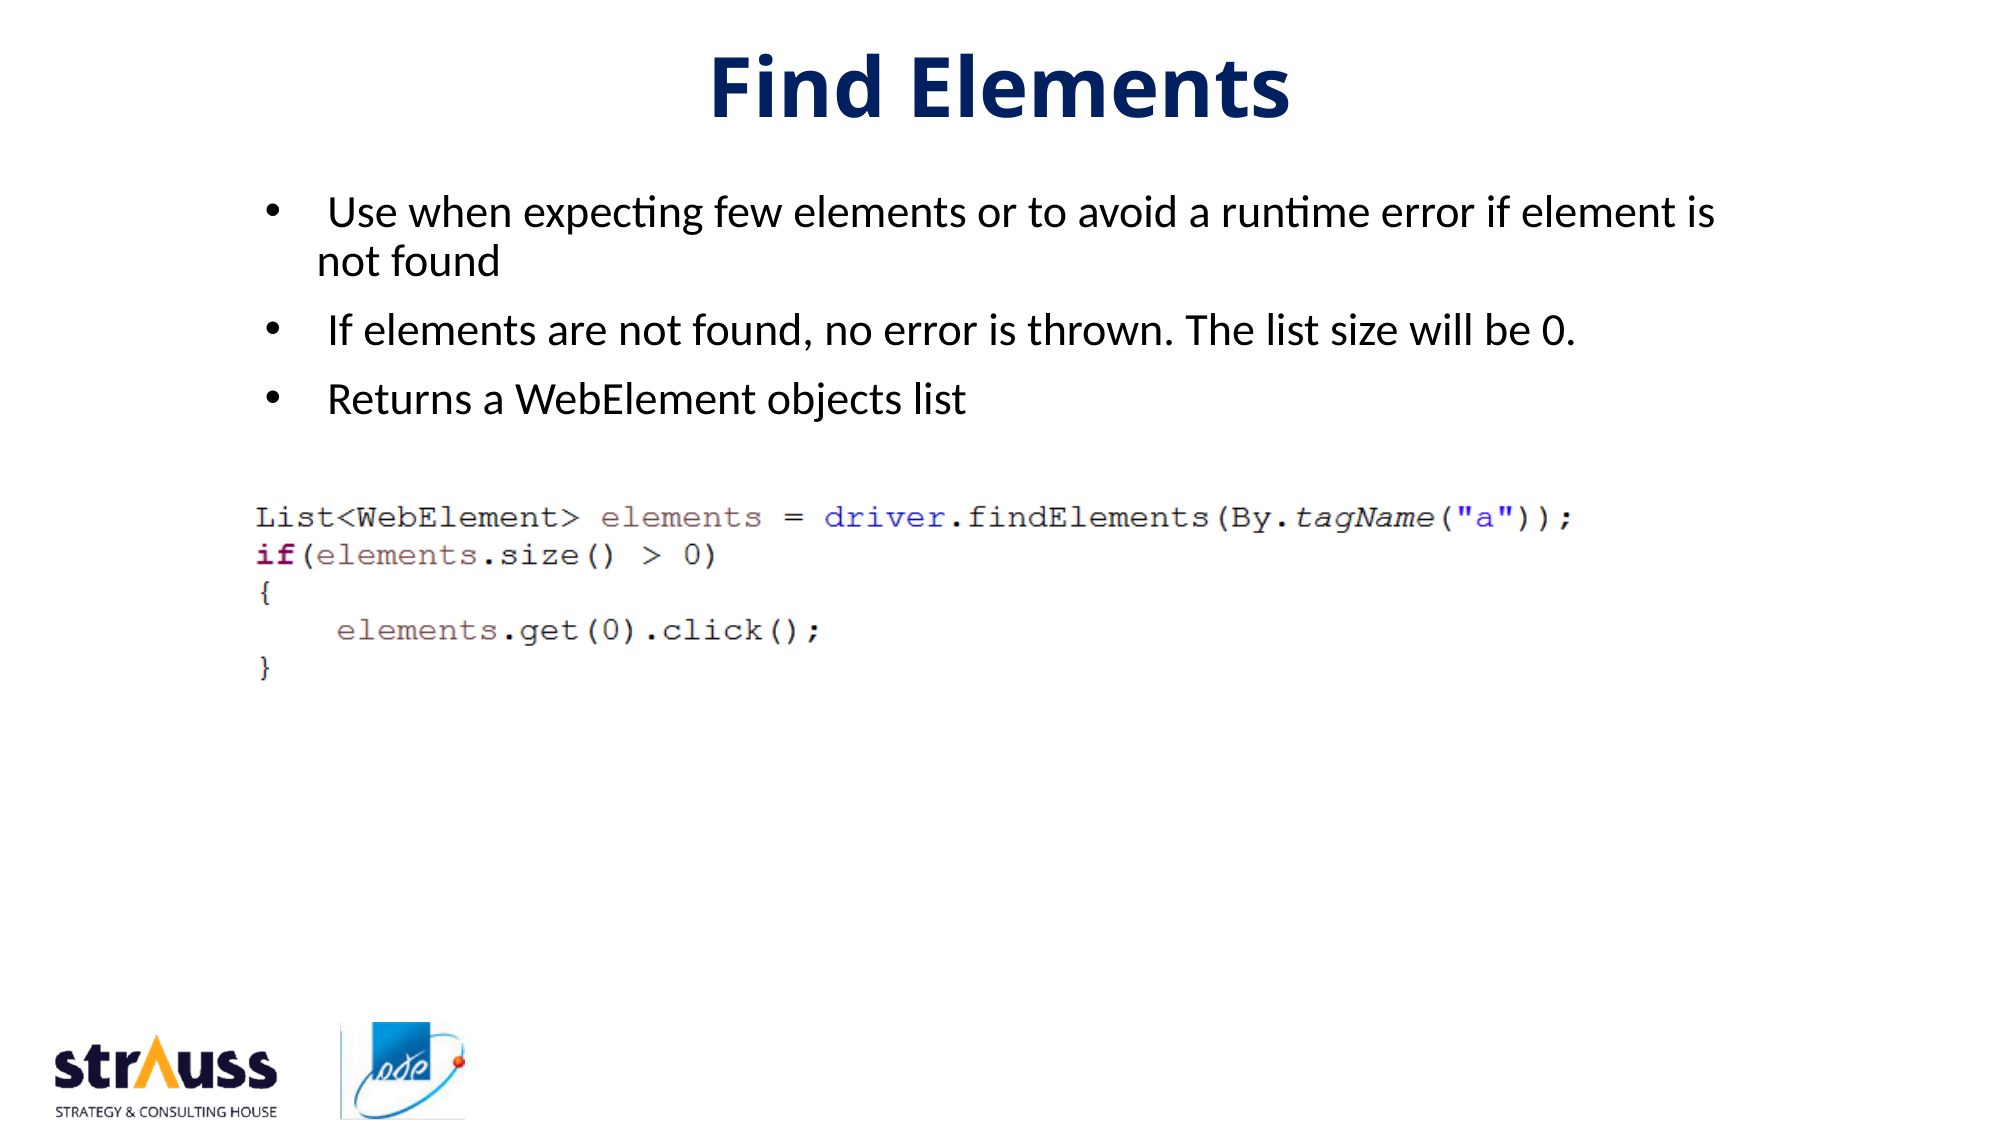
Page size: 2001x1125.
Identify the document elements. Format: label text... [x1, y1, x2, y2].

subtitle Use when expecting few elements or to avoid a runtime error if element is not found If elements are not found, no error is thrown. The list size will be 0. Returns a WebElement objects list [249, 179, 1750, 433]
picture [249, 497, 1583, 693]
picture [339, 1022, 465, 1122]
picture [46, 1026, 283, 1125]
text_box Find Elements [323, 38, 1677, 143]
